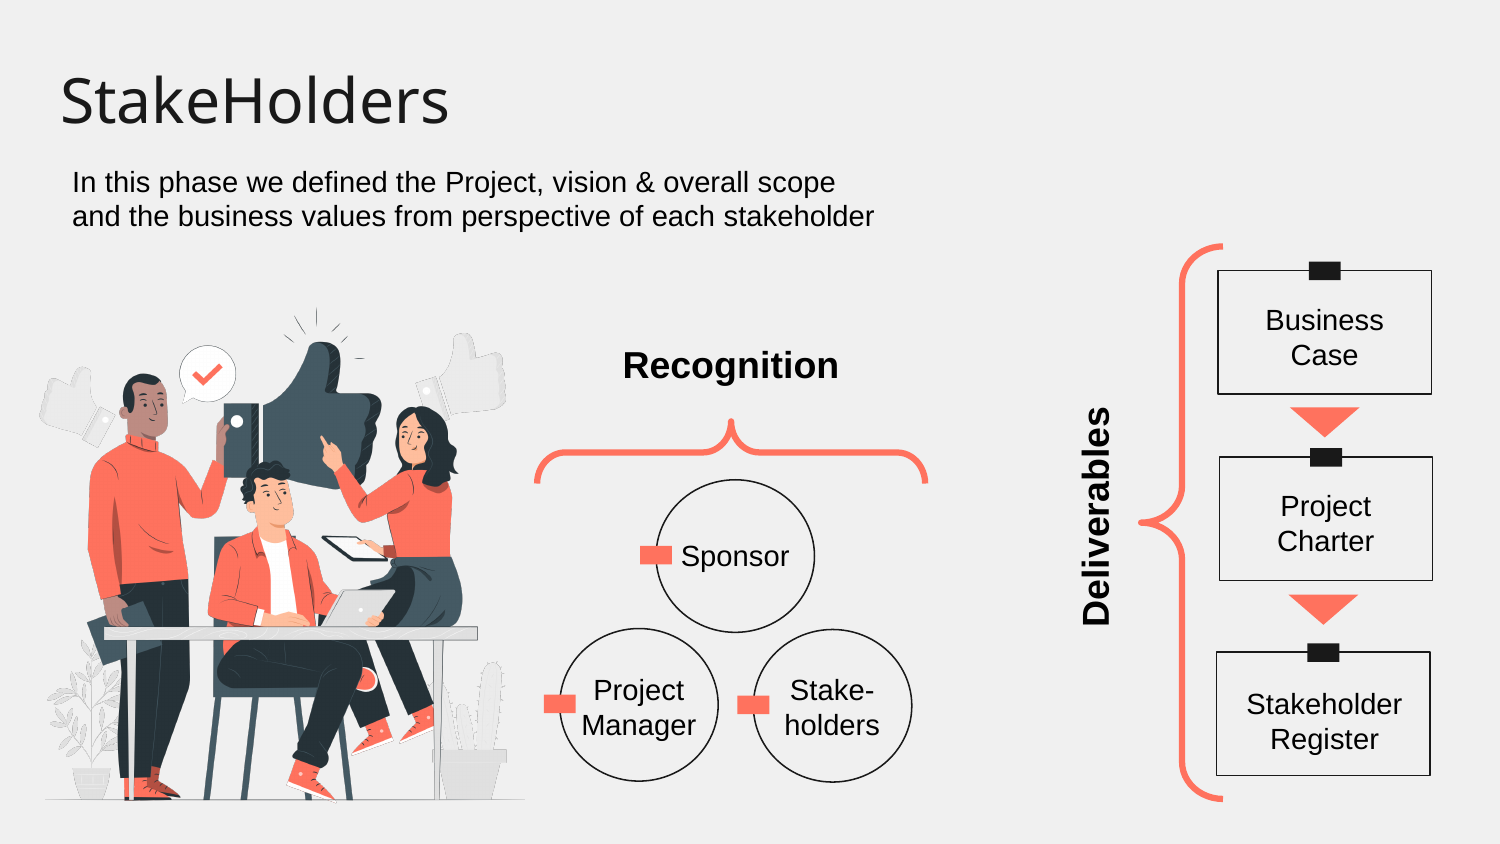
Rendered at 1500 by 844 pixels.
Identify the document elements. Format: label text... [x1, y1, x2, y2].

picture [12, 290, 547, 825]
text_box [1140, 245, 1224, 800]
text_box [1219, 447, 1433, 581]
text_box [543, 628, 725, 782]
text_box [1286, 592, 1361, 627]
text_box [551, 420, 926, 484]
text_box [639, 479, 815, 633]
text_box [737, 629, 926, 783]
text_box In this phase we defined the Project, vision & overall scope and the business values from perspective of each stakeholder [31, 155, 892, 241]
text_box [1287, 405, 1362, 440]
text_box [1217, 261, 1432, 395]
text_box Recognition [571, 333, 892, 393]
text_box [1216, 643, 1431, 776]
text_box Deliverables [1064, 356, 1124, 678]
title StakeHolders [45, 45, 1311, 140]
